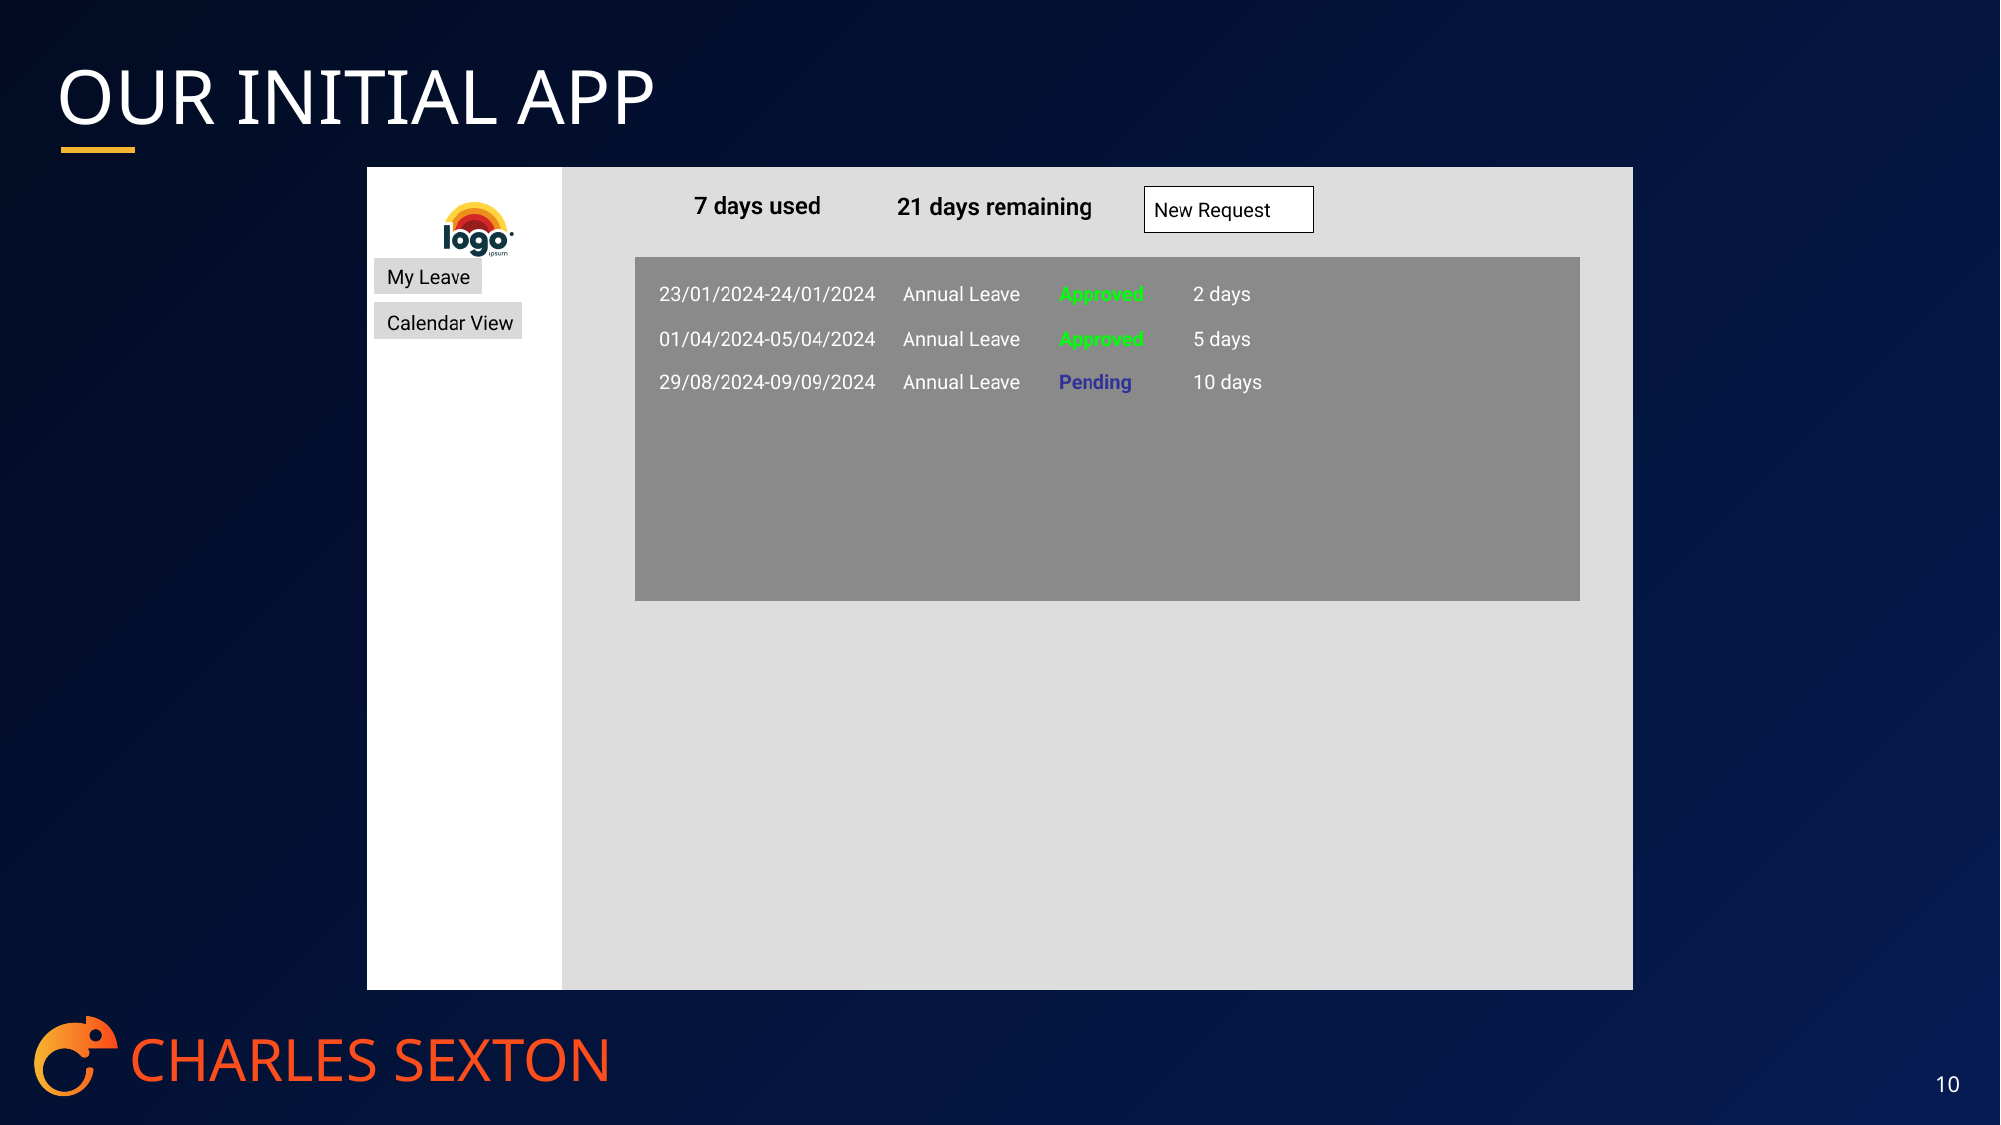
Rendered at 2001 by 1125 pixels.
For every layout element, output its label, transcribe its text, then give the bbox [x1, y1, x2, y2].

text_box CHARLES SEXTON [115, 1015, 629, 1100]
slide_number 10 [1904, 1055, 1991, 1116]
picture [367, 167, 1633, 990]
picture [33, 1015, 119, 1097]
text_box OUR INITIAL APP [41, 52, 1061, 127]
